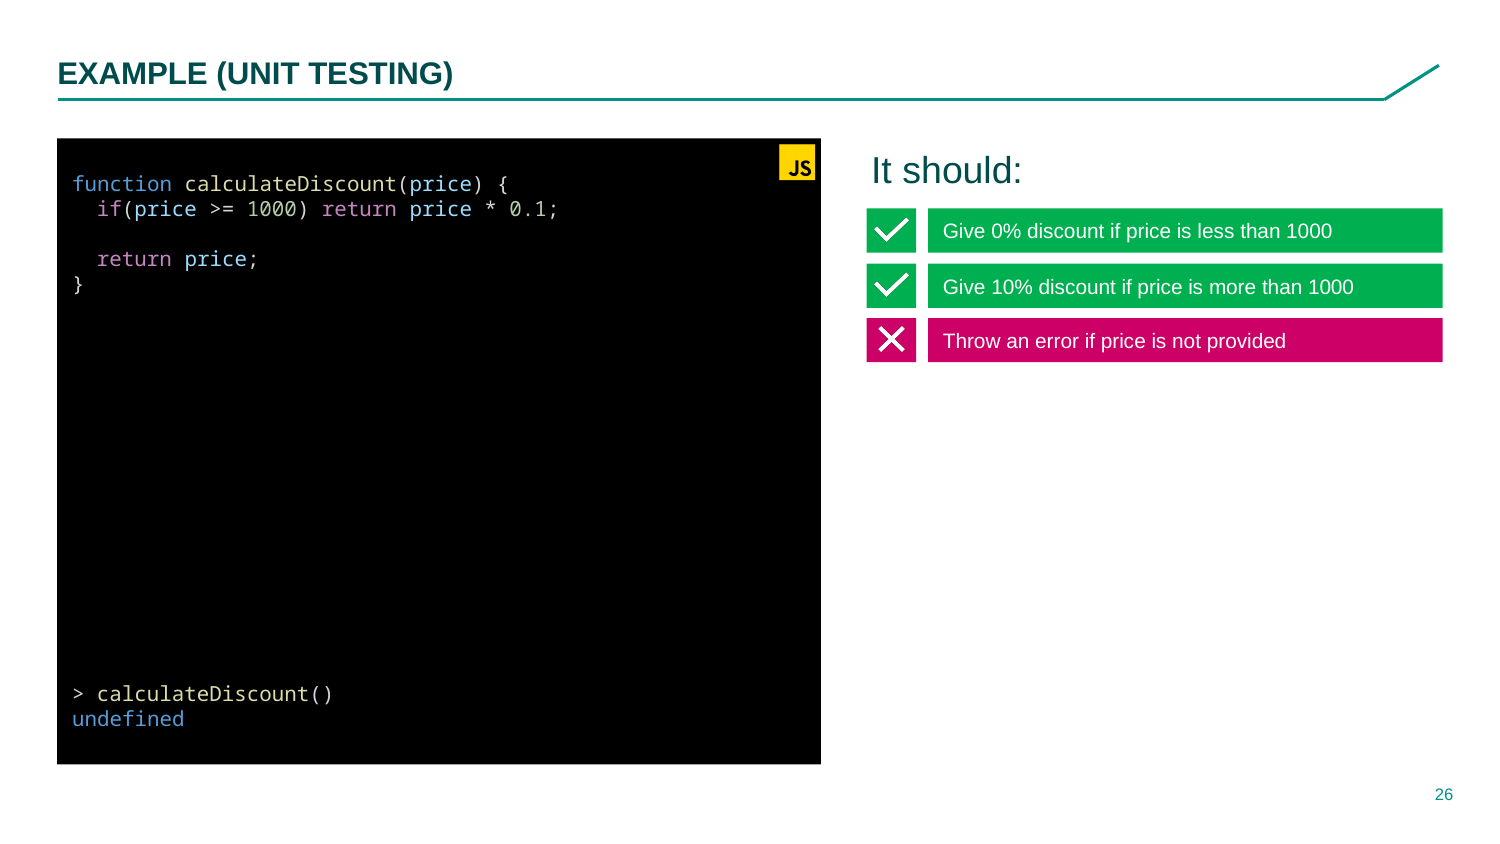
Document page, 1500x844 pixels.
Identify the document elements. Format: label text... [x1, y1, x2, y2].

text_box function calculateDiscount(price) { if(price >= 1000) return price * 0.1; return price; } [57, 138, 821, 378]
text_box It should: [856, 138, 1317, 199]
text_box > calculateDiscount() undefined [57, 673, 821, 764]
text_box [56, 137, 822, 765]
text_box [866, 317, 1443, 363]
picture [773, 138, 821, 186]
list Example (Unit testing) [57, 57, 1442, 93]
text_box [866, 263, 1443, 308]
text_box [866, 208, 1443, 253]
